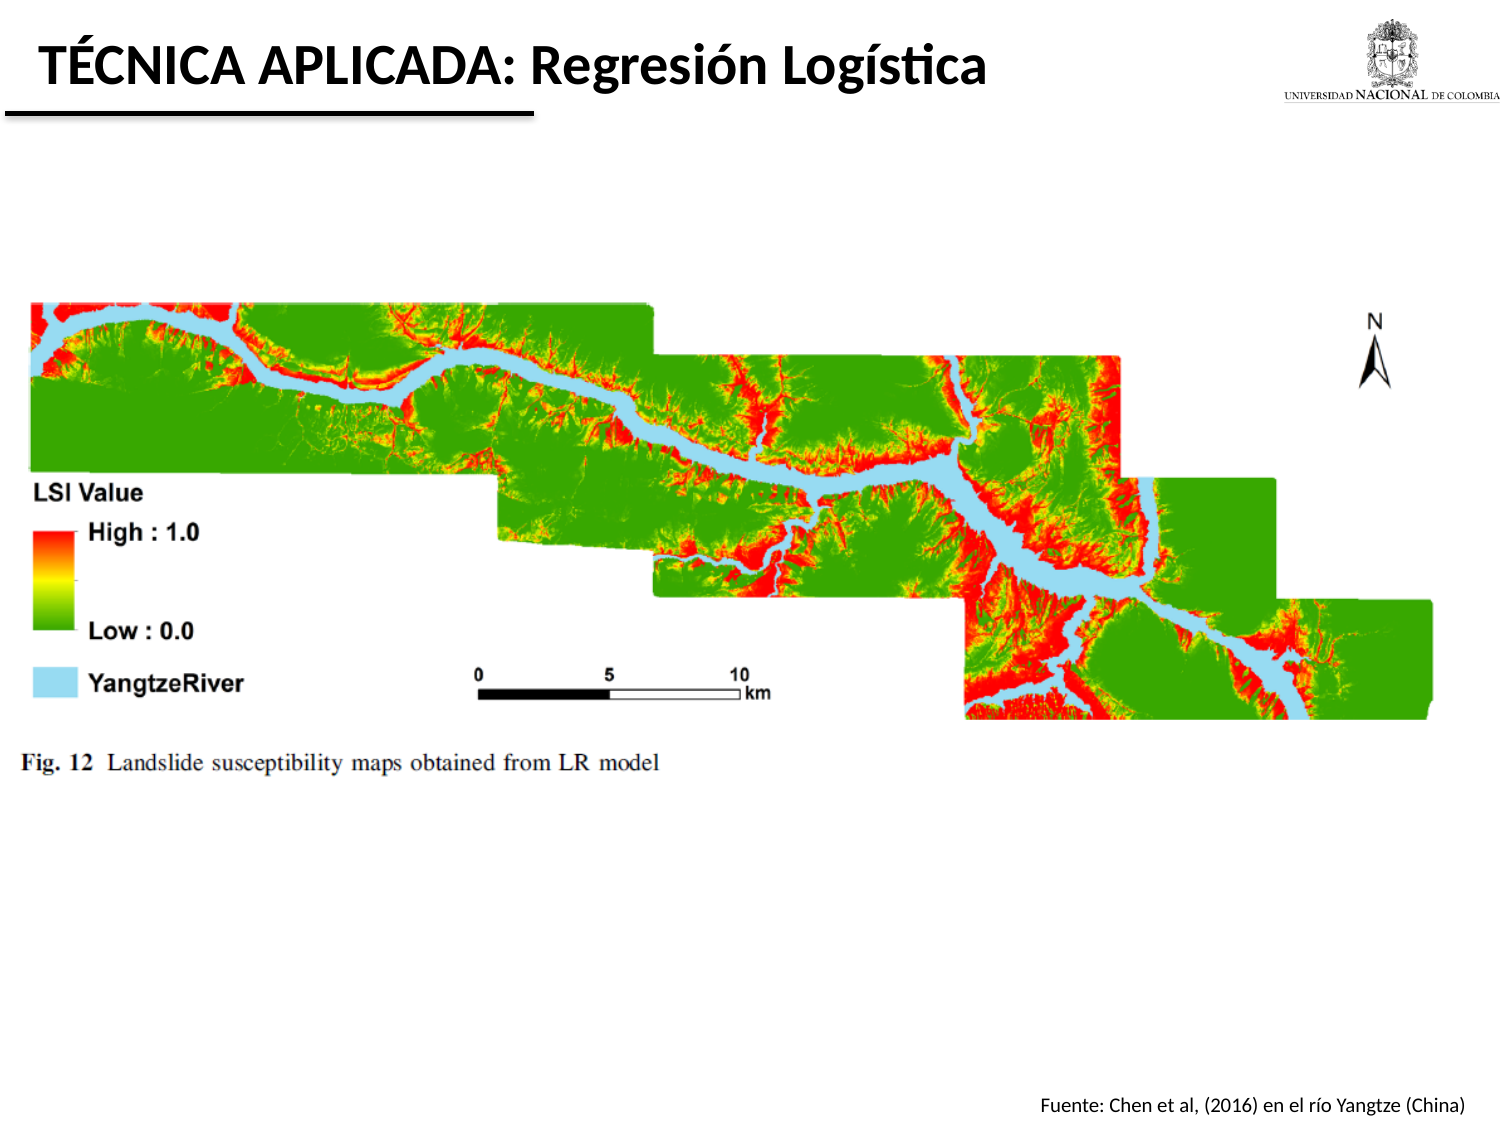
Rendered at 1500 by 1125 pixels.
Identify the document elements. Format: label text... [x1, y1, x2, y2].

text_box TÉCNICA APLICADA: Regresión Logística [23, 19, 1003, 104]
picture [1283, 18, 1500, 106]
picture [17, 290, 1479, 811]
text_box Fuente: Chen et al, (2016) en el río Yangtze (China) [1025, 1084, 1482, 1125]
